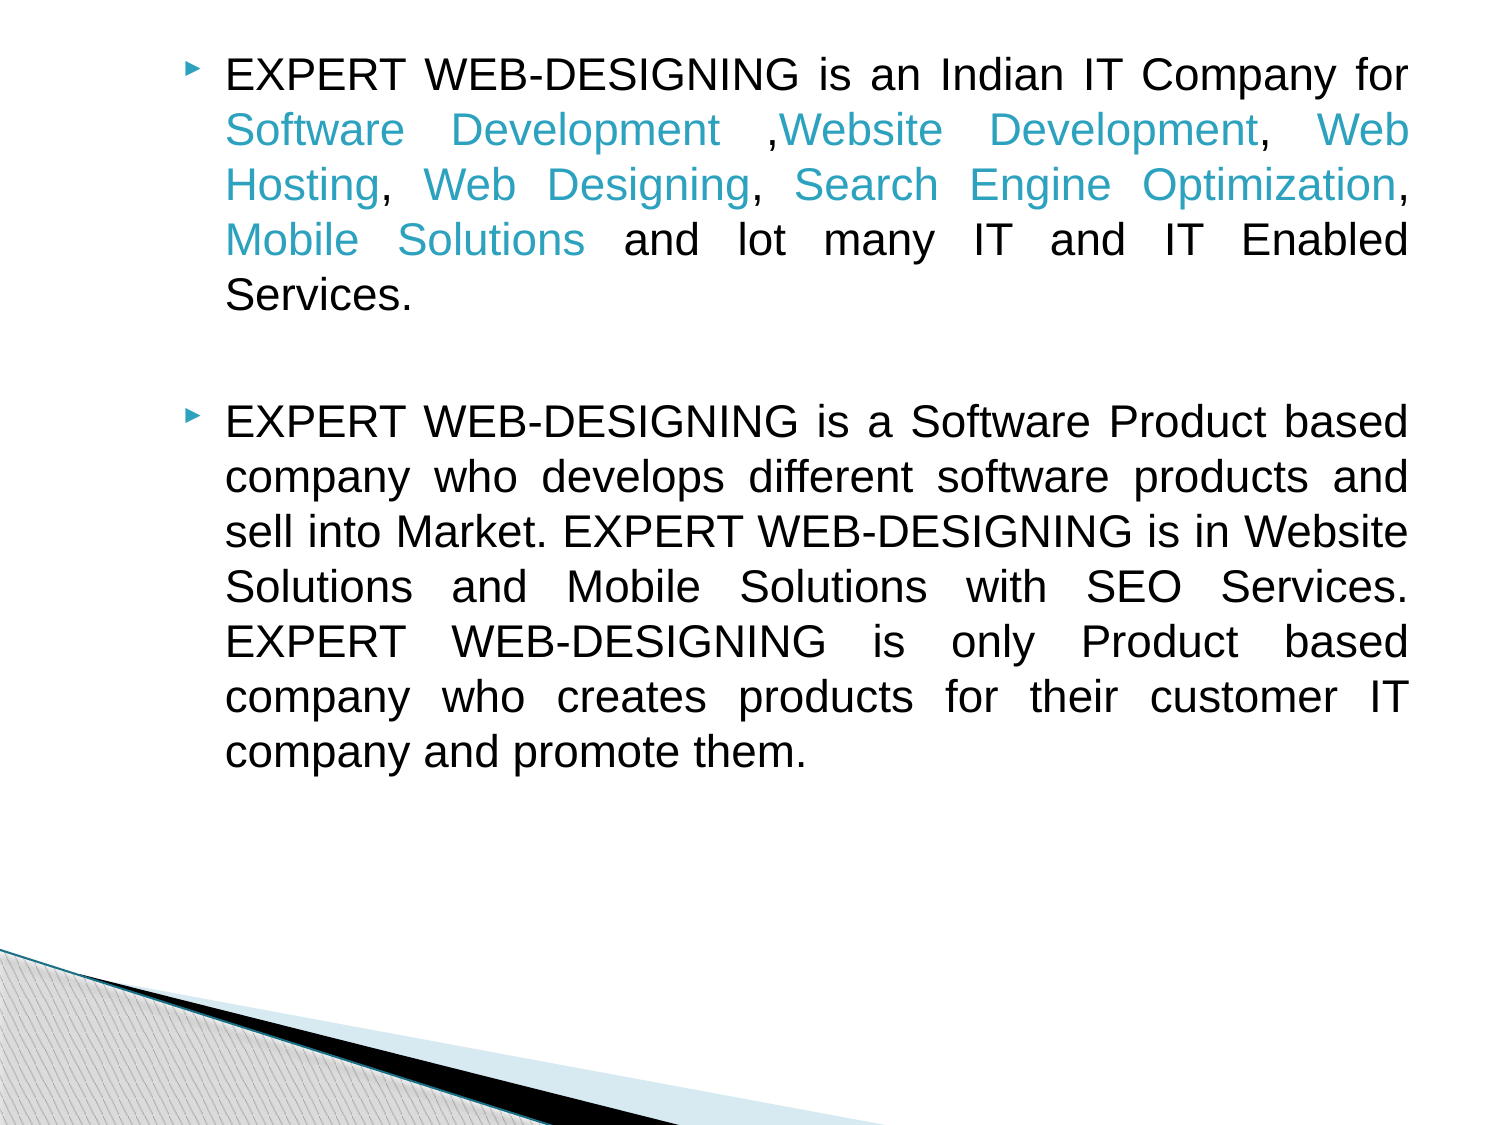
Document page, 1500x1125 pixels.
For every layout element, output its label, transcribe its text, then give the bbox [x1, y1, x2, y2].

list EXPERT WEB-DESIGNING is an Indian IT Company for Software Development ,Website Development, Web Hosting, Web Designing, Search Engine Optimization, Mobile Solutions and lot many IT and IT Enabled Services. EXPERT WEB-DESIGNING is a Software Product based company who develops different software products and sell into Market. EXPERT WEB-DESIGNING is in Website Solutions and Mobile Solutions with SEO Services. EXPERT WEB-DESIGNING is only Product based company who creates products for their customer IT company and promote them. [149, 37, 1426, 988]
